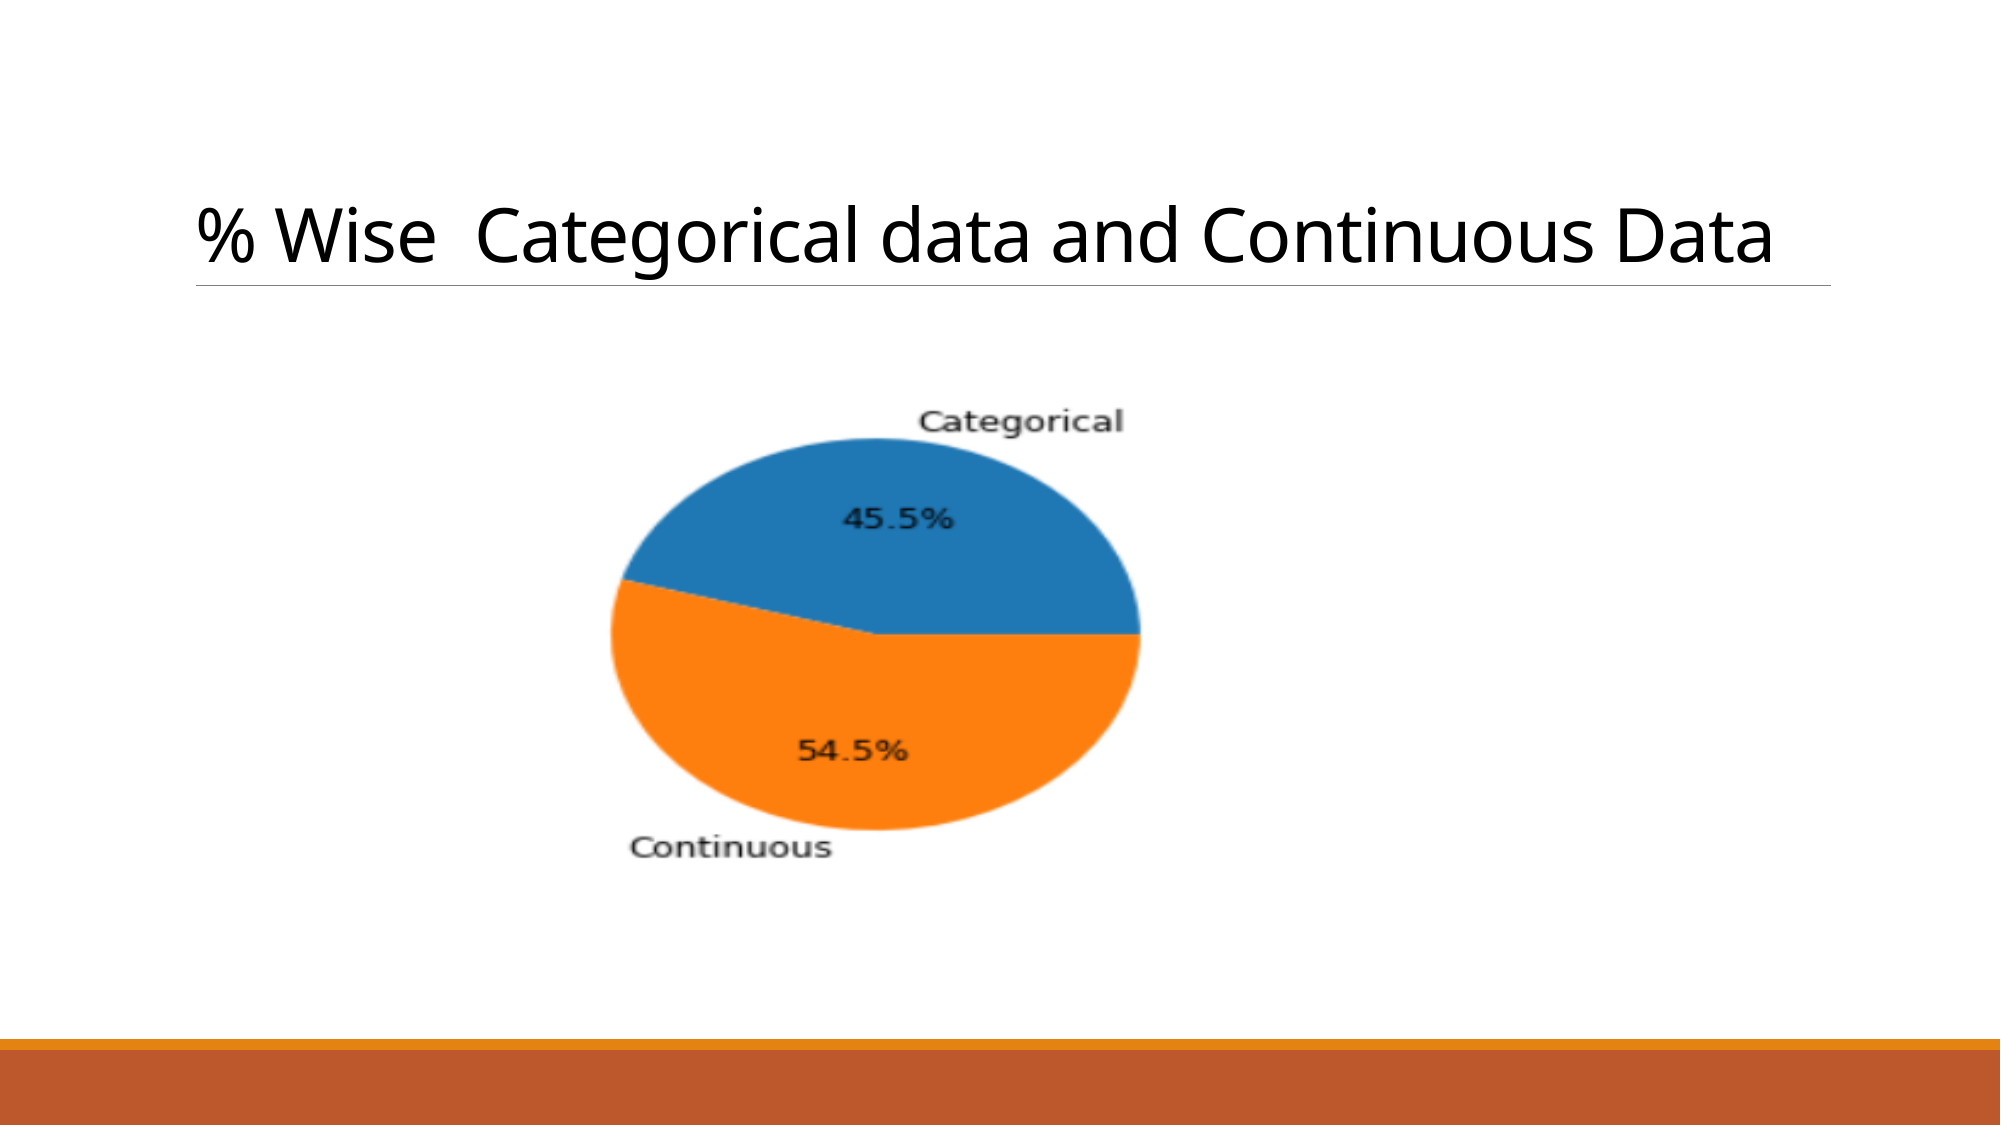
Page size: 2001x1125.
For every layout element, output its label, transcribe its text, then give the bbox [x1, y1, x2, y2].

title % Wise Categorical data and Continuous Data [180, 47, 1830, 285]
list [492, 371, 1405, 915]
